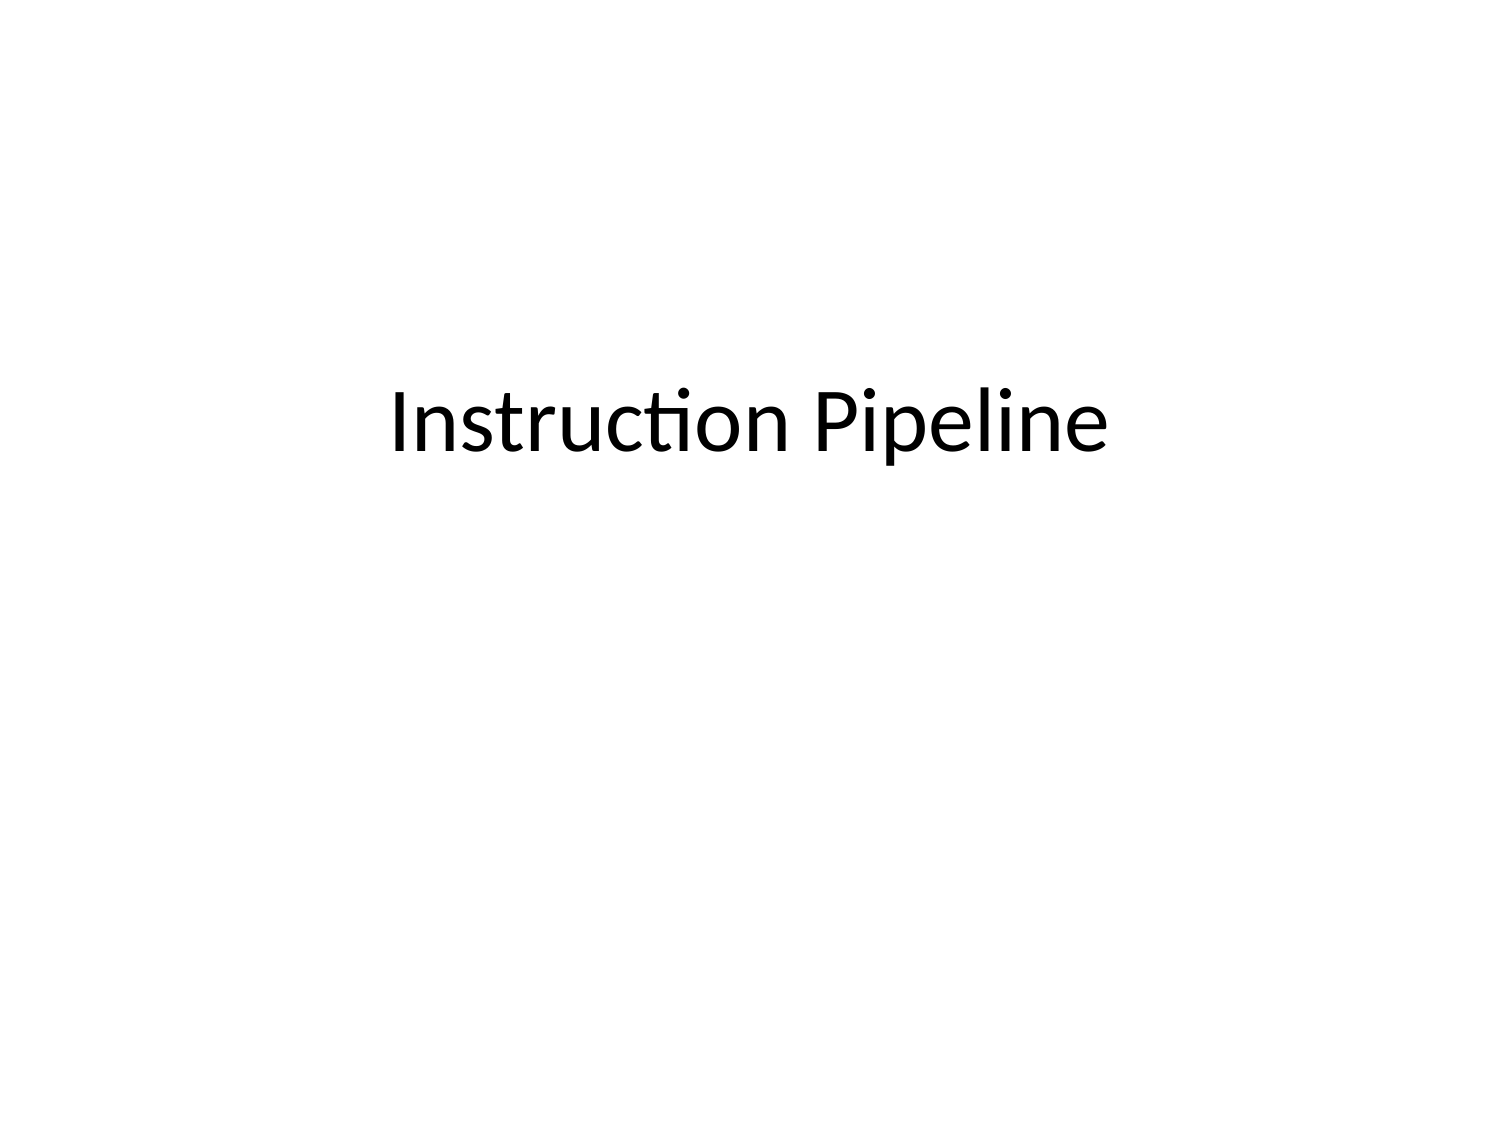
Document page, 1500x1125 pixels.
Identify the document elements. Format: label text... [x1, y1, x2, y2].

title Instruction Pipeline [112, 349, 1388, 591]
